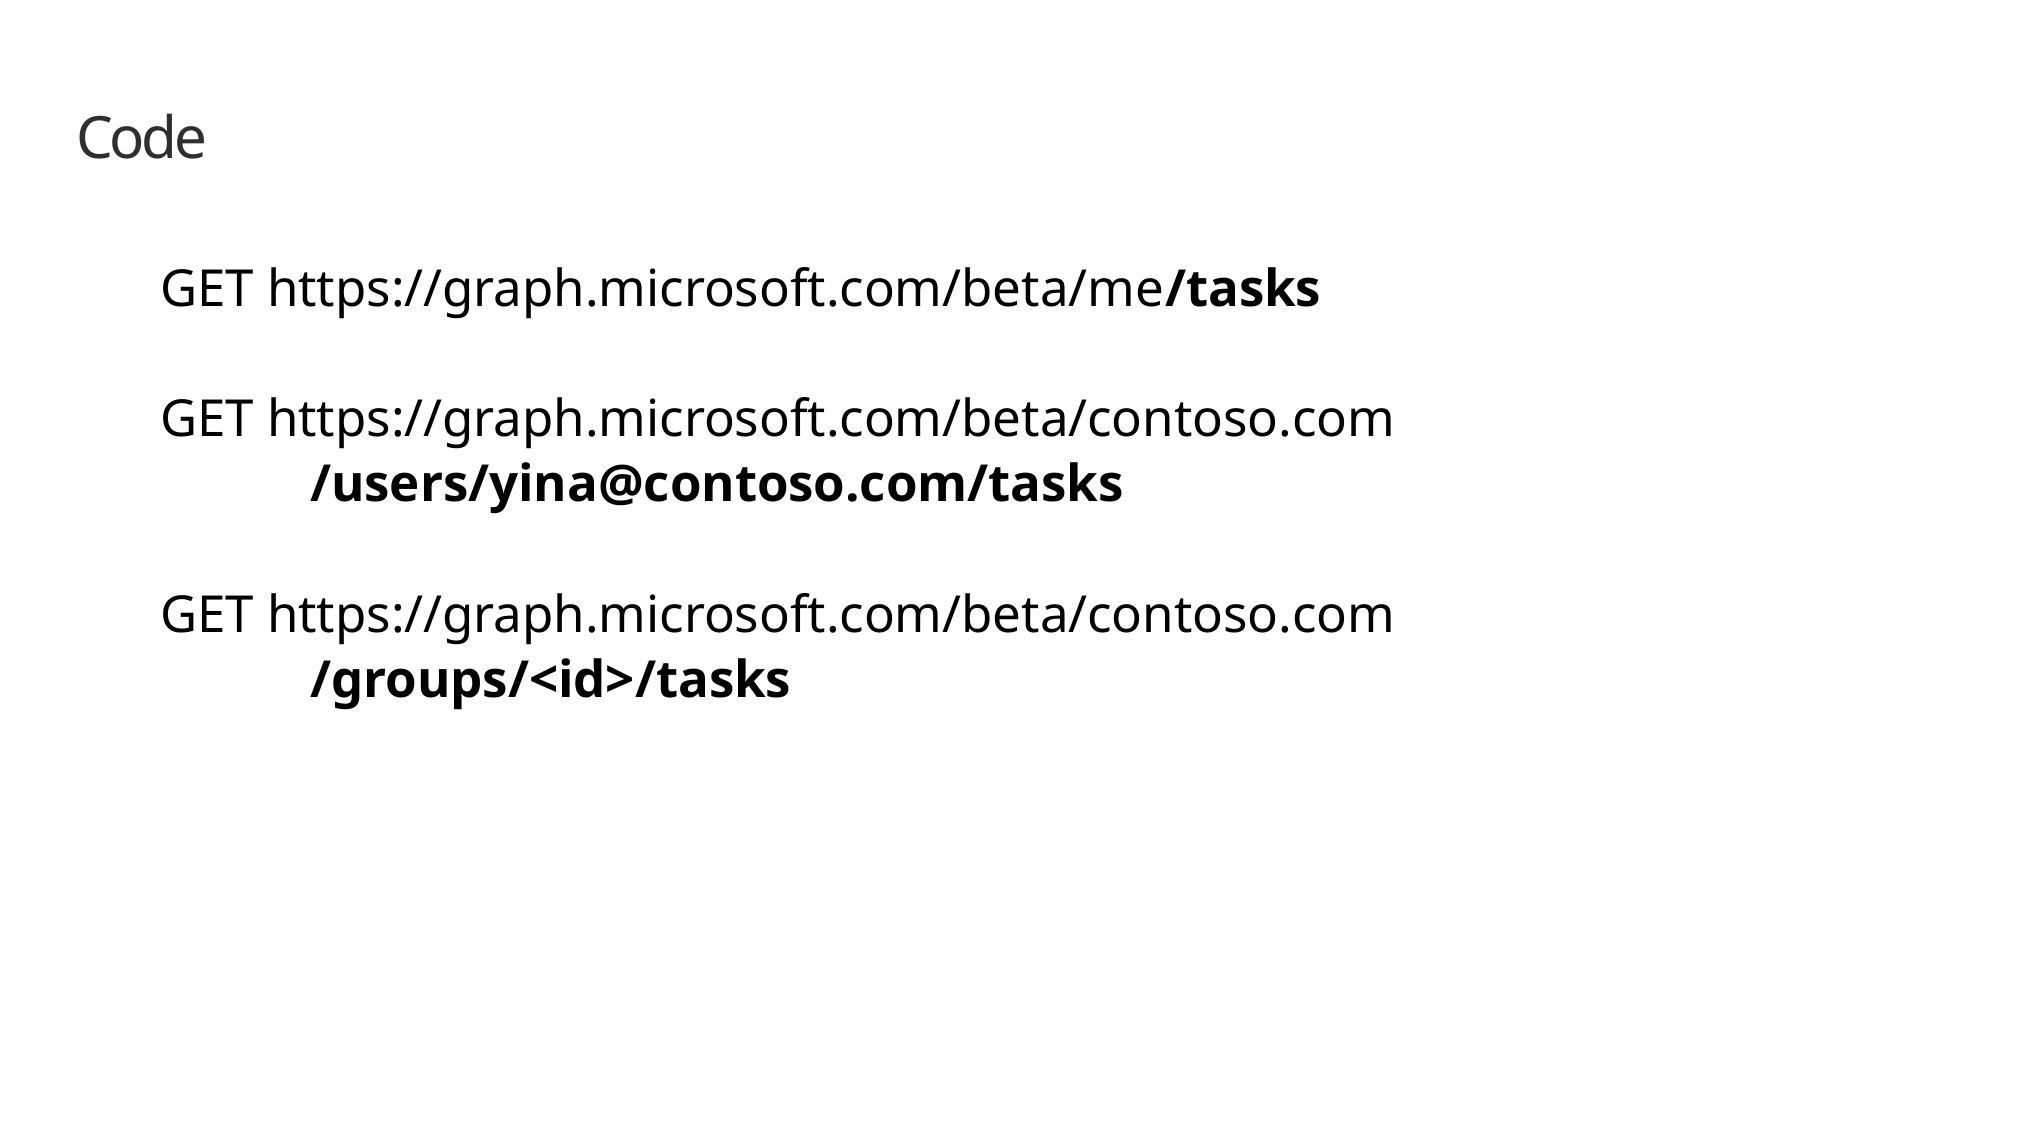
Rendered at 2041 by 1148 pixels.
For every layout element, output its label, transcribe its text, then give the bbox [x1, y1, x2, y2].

title Code [76, 103, 1969, 172]
list GET https://graph.microsoft.com/beta/me/tasks GET https://graph.microsoft.com/beta/contoso.com /users/yina@contoso.com/tasks GET https://graph.microsoft.com/beta/contoso.com /groups/<id>/tasks [136, 247, 2041, 966]
